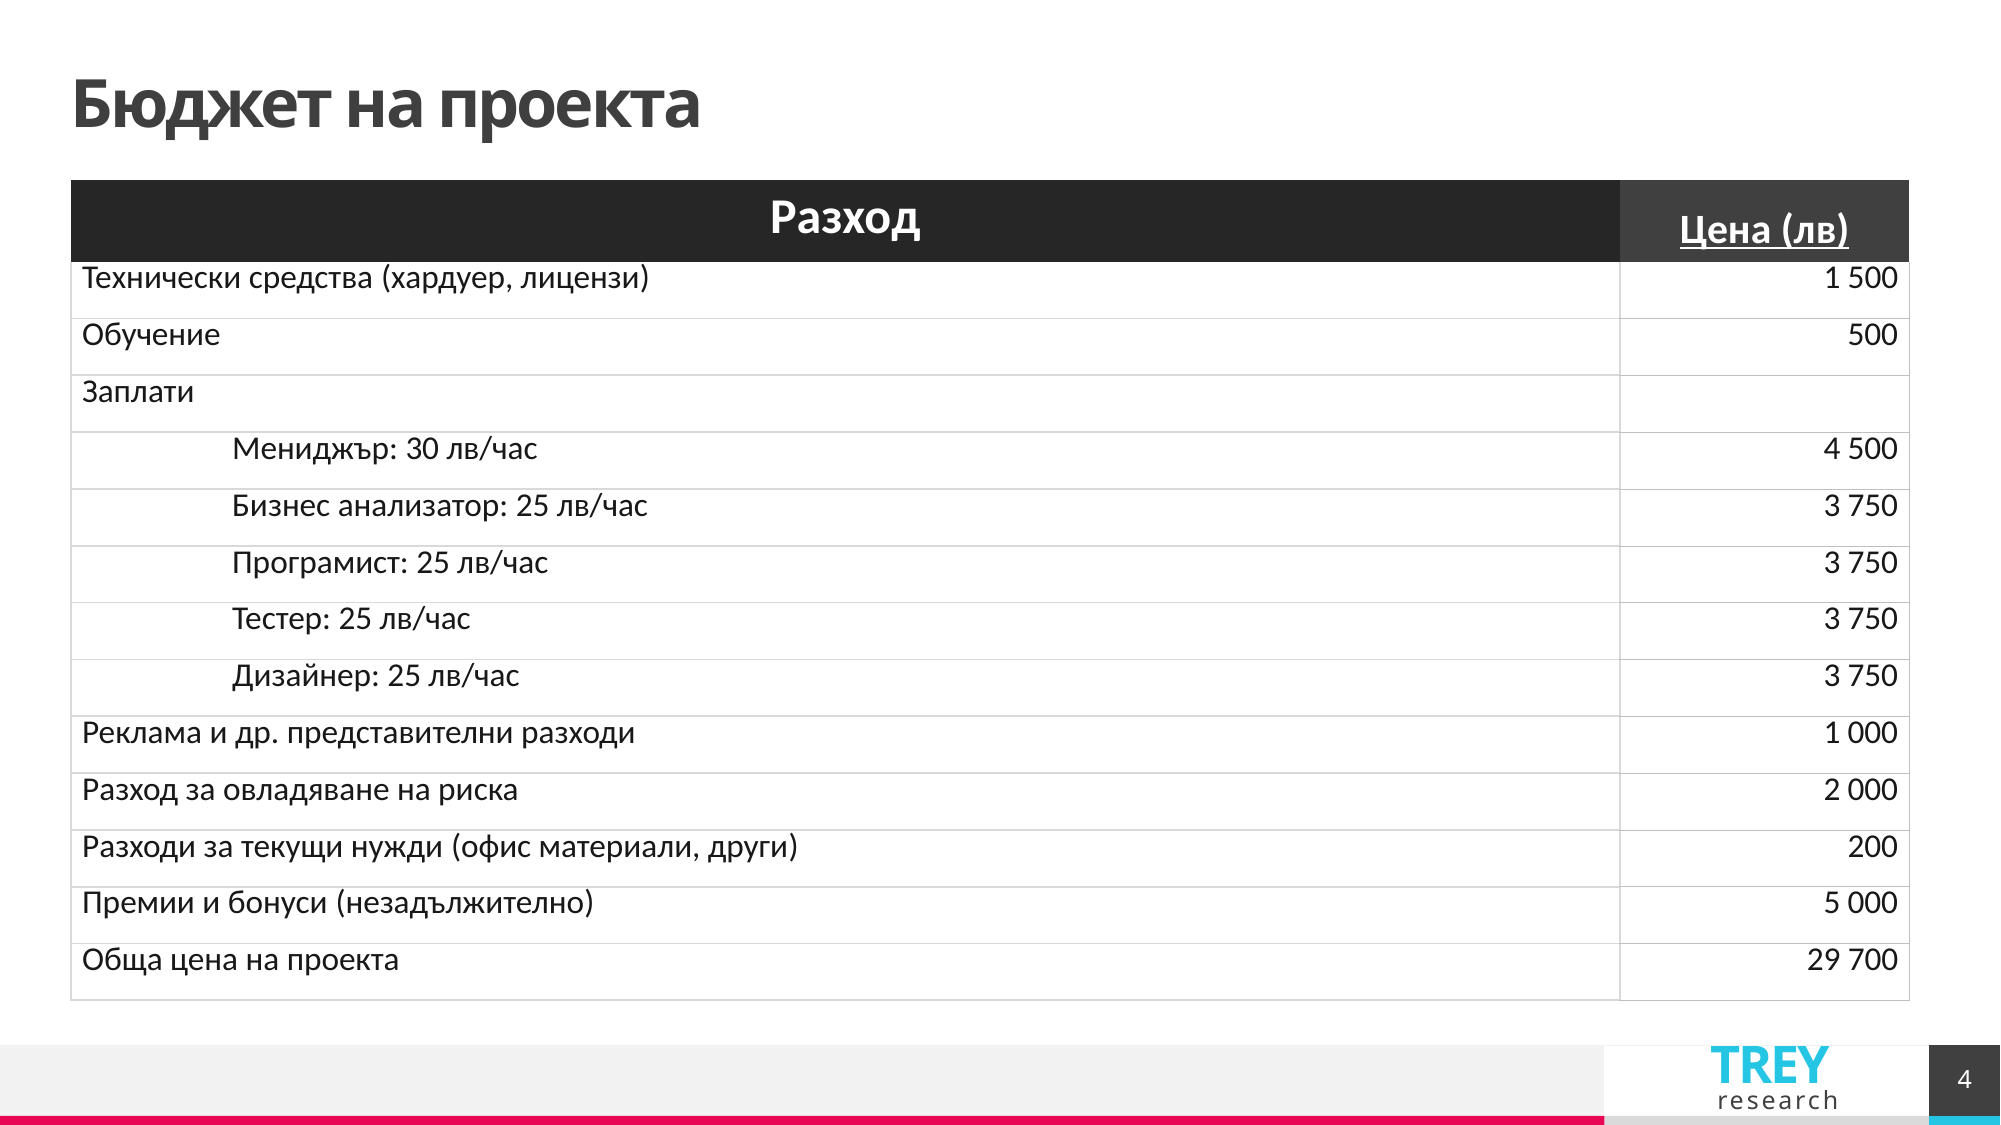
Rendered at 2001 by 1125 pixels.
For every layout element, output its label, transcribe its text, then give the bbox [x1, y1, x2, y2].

title Бюджет на проекта [70, 70, 1930, 142]
table_cell 500 [1621, 319, 1909, 375]
table_cell Заплати [72, 376, 1619, 431]
table_cell 3 750 [1621, 603, 1909, 659]
table_cell Програмист: 25 лв/час [72, 547, 1619, 602]
table_cell 5 000 [1621, 887, 1909, 943]
table_cell 1 500 [1621, 262, 1909, 318]
table_cell Разходи за текущи нужди (офис материали, други) [72, 831, 1619, 886]
table_cell Разход за овладяване на риска [72, 774, 1619, 829]
slide_number 4 [1929, 1045, 2000, 1116]
table_cell Бизнес анализатор: 25 лв/час [72, 490, 1619, 545]
table_cell Премии и бонуси (незадължително) [72, 888, 1619, 943]
table_cell Реклама и др. представителни разходи [72, 717, 1619, 772]
table_cell 3 750 [1621, 490, 1909, 546]
table_cell 4 500 [1621, 433, 1909, 489]
table_cell Дизайнер: 25 лв/час [72, 660, 1619, 715]
table_cell 1 000 [1621, 717, 1909, 773]
table_cell 3 750 [1621, 547, 1909, 602]
table_cell 3 750 [1621, 660, 1909, 716]
table_cell 2 000 [1621, 774, 1909, 830]
table_header Цена (лв) [1620, 180, 1909, 262]
table_cell Обща цена на проекта [72, 944, 1619, 999]
table_cell Мениджър: 30 лв/час [72, 433, 1619, 488]
table_cell 29 700 [1621, 944, 1909, 1000]
table_cell Технически средства (хардуер, лицензи) [72, 262, 1619, 318]
table_cell Обучение [72, 319, 1619, 374]
table_cell 200 [1621, 831, 1909, 886]
table_cell [1621, 376, 1909, 432]
table_cell Тестер: 25 лв/час [72, 603, 1619, 659]
table_header Разход [71, 180, 1620, 262]
